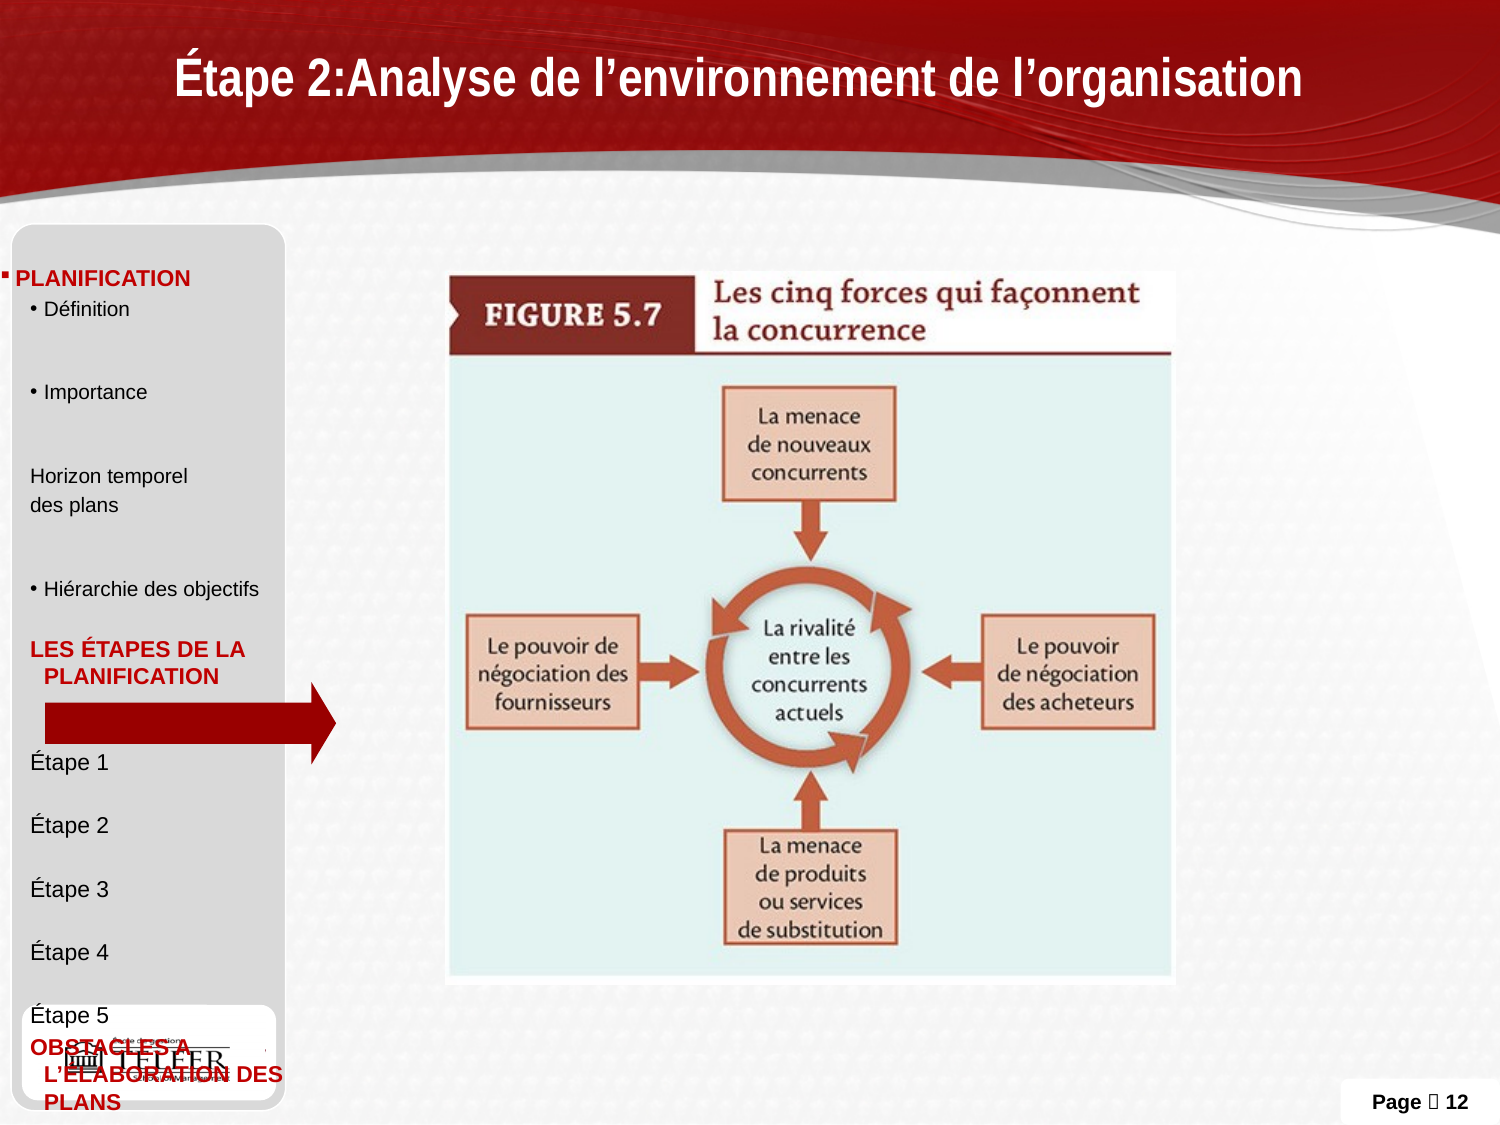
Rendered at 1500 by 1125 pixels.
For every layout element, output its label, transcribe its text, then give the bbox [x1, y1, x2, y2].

picture [38, 1014, 266, 1093]
text_box [290, 682, 337, 765]
list Planification Définition Importance Horizon temporel des plans Hiérarchie des objectifs Les Étapes de la planification Étape 1 Étape 2 Étape 3 Étape 4 Étape 5 Obstacles a L’élaboration des plans [0, 232, 290, 1003]
picture [0, 0, 1500, 1125]
title Étape 2:Analyse de l’environnement de l’organisation [0, 0, 1480, 159]
